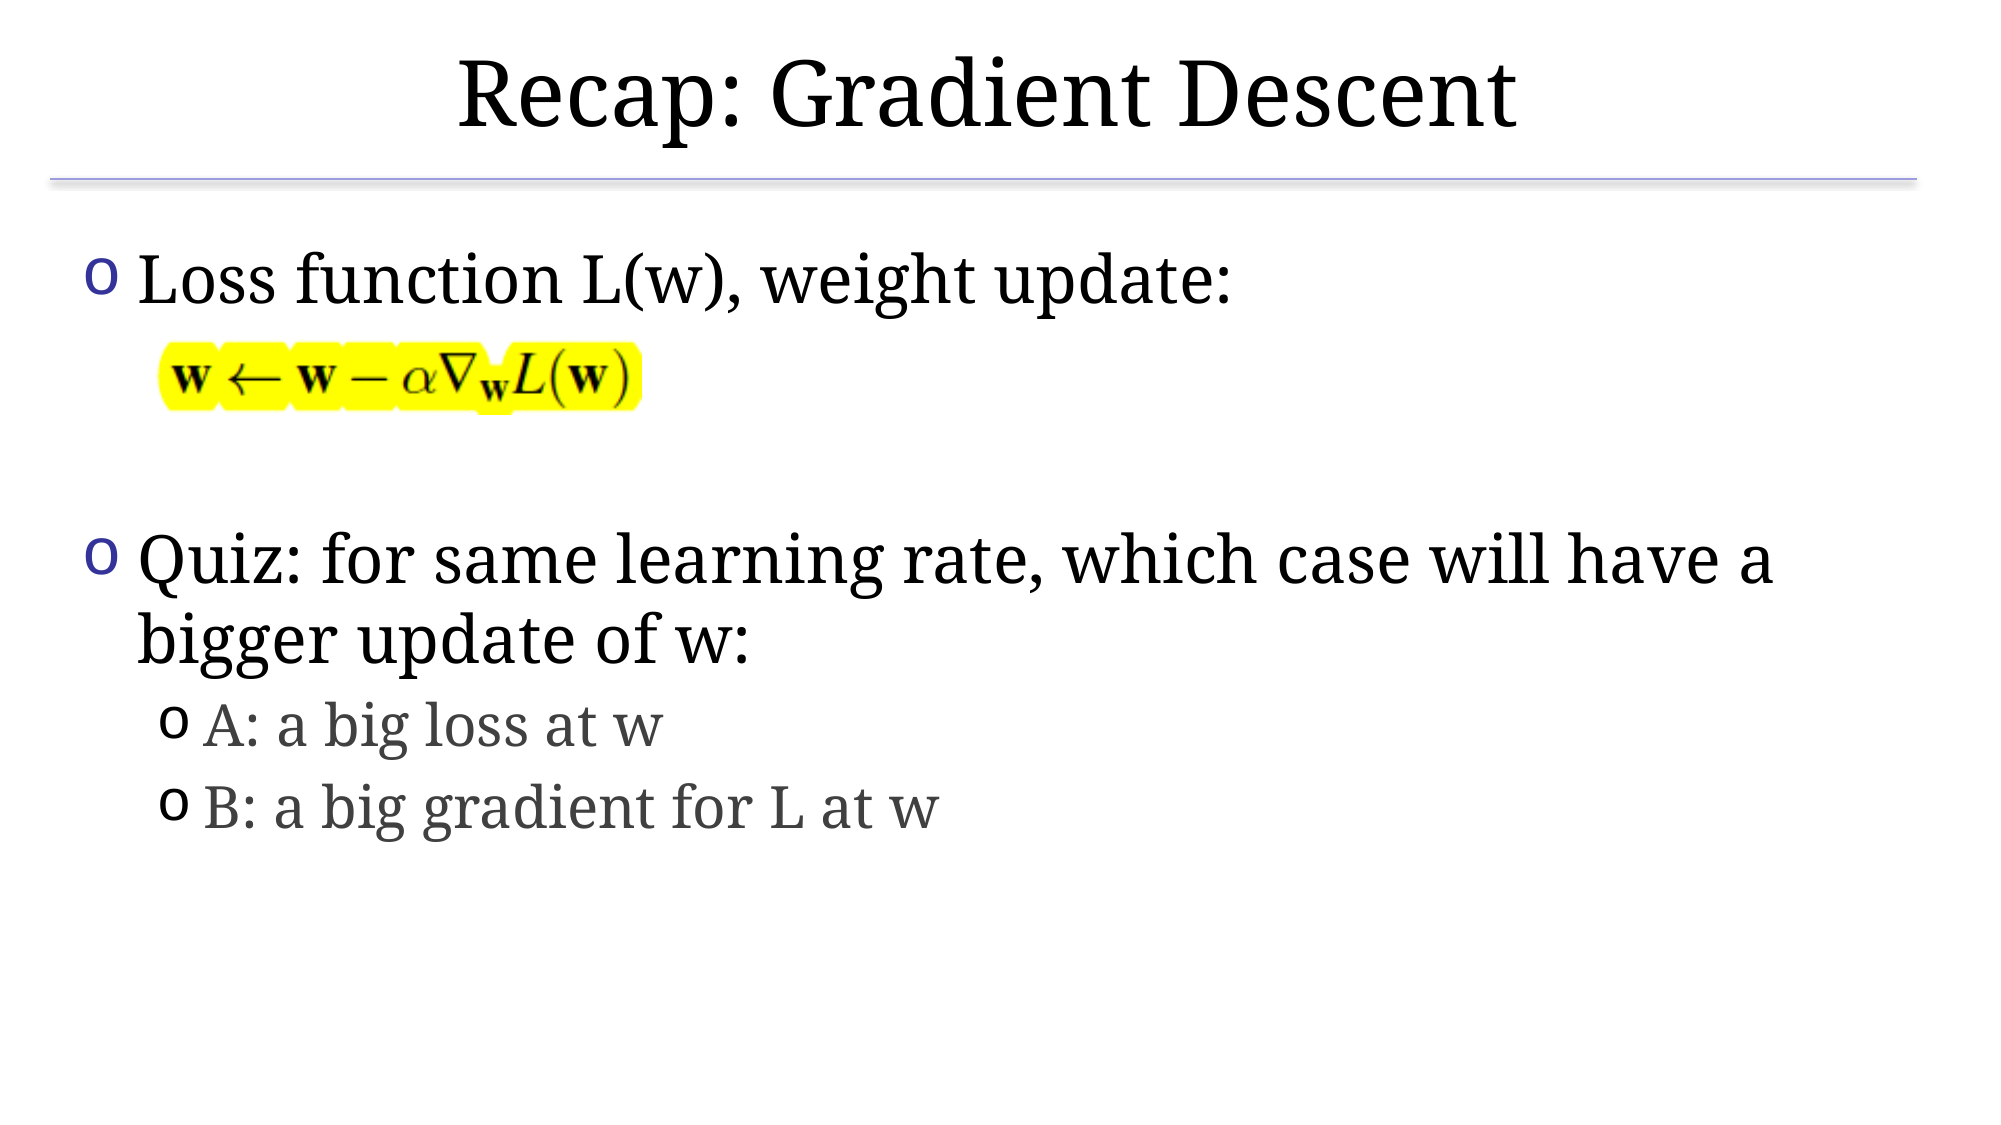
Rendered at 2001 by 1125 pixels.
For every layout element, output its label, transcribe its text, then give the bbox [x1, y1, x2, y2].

picture [137, 324, 642, 415]
list Loss function L(w), weight update: Quiz: for same learning rate, which case will have a bigger update of w: A: a big loss at w B: a big gradient for L at w [66, 228, 1934, 1006]
title Recap: Gradient Descent [0, 0, 2000, 184]
